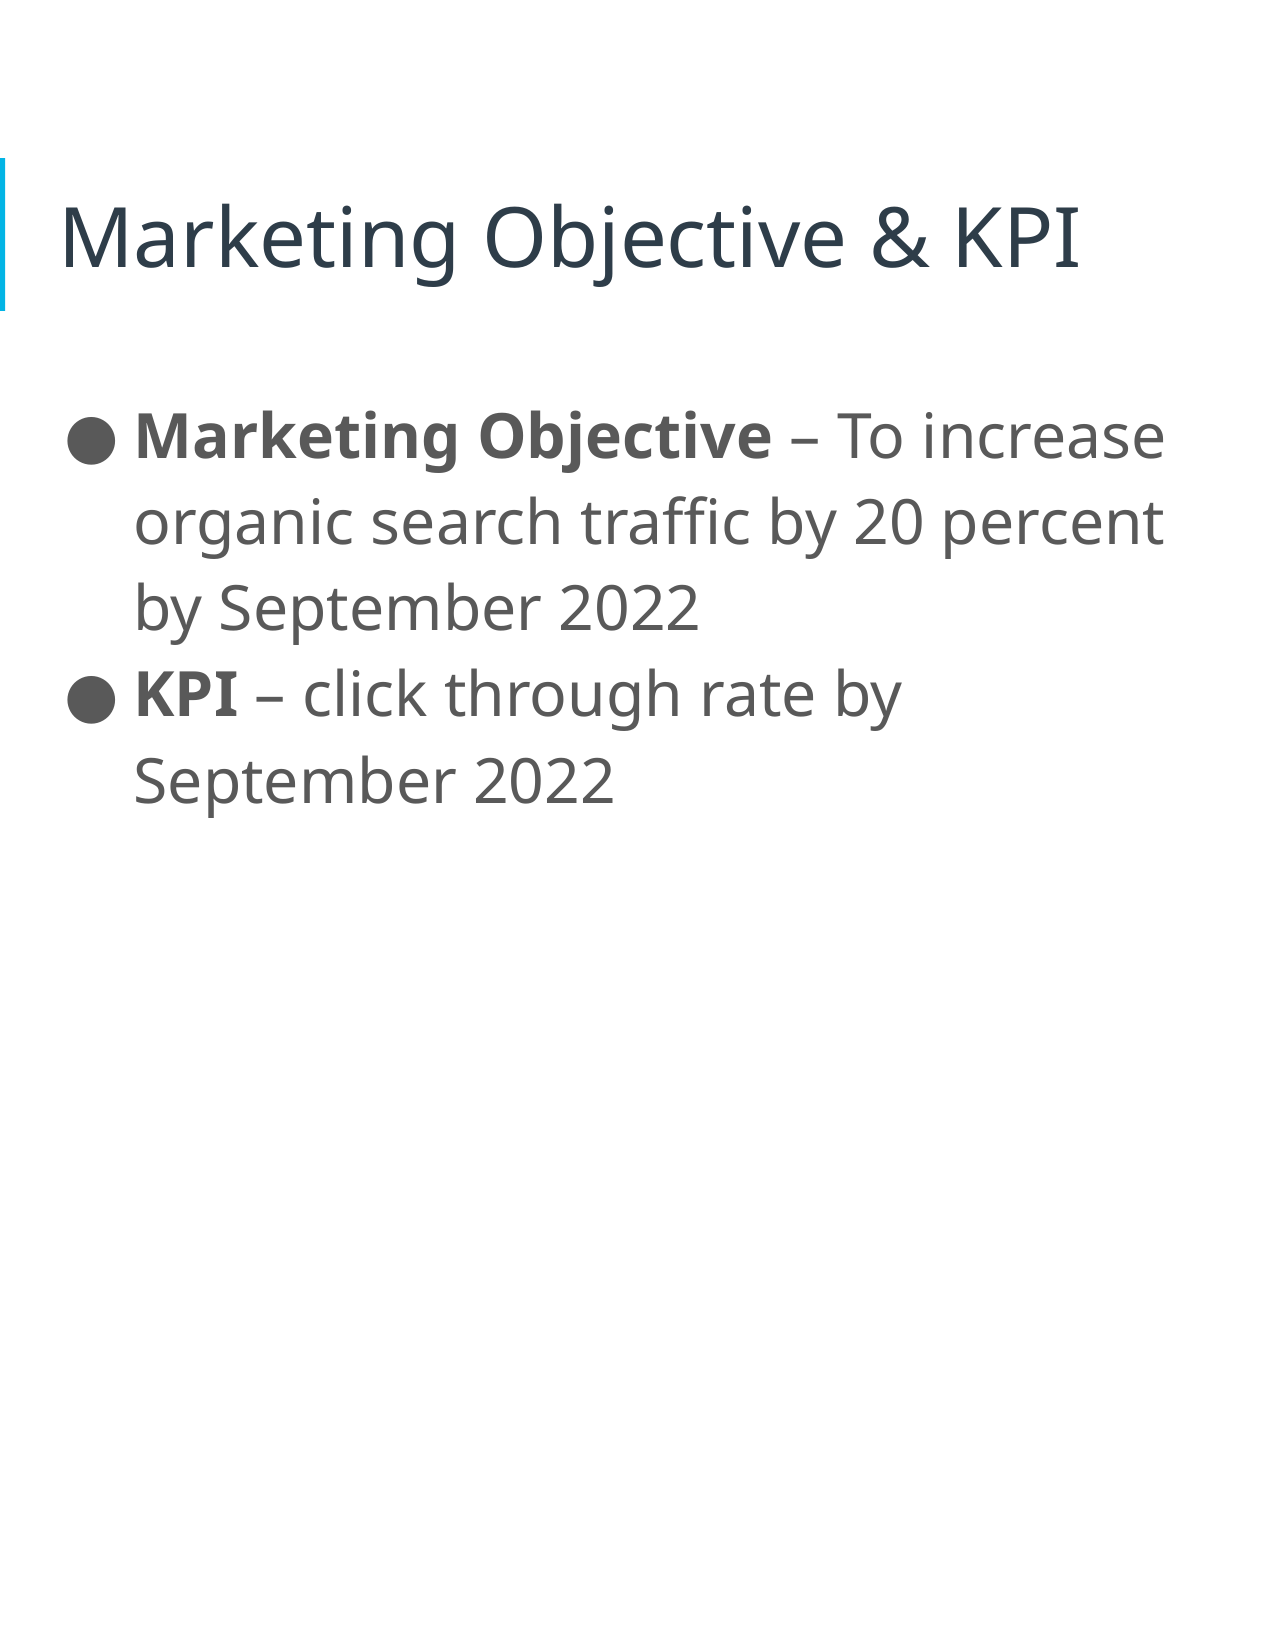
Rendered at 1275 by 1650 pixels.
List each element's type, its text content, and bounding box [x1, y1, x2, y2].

title Marketing Objective & KPI [43, 142, 1232, 327]
list Marketing Objective – To increase organic search traffic by 20 percent by September 2022 KPI – click through rate by September 2022 [43, 369, 1232, 1394]
